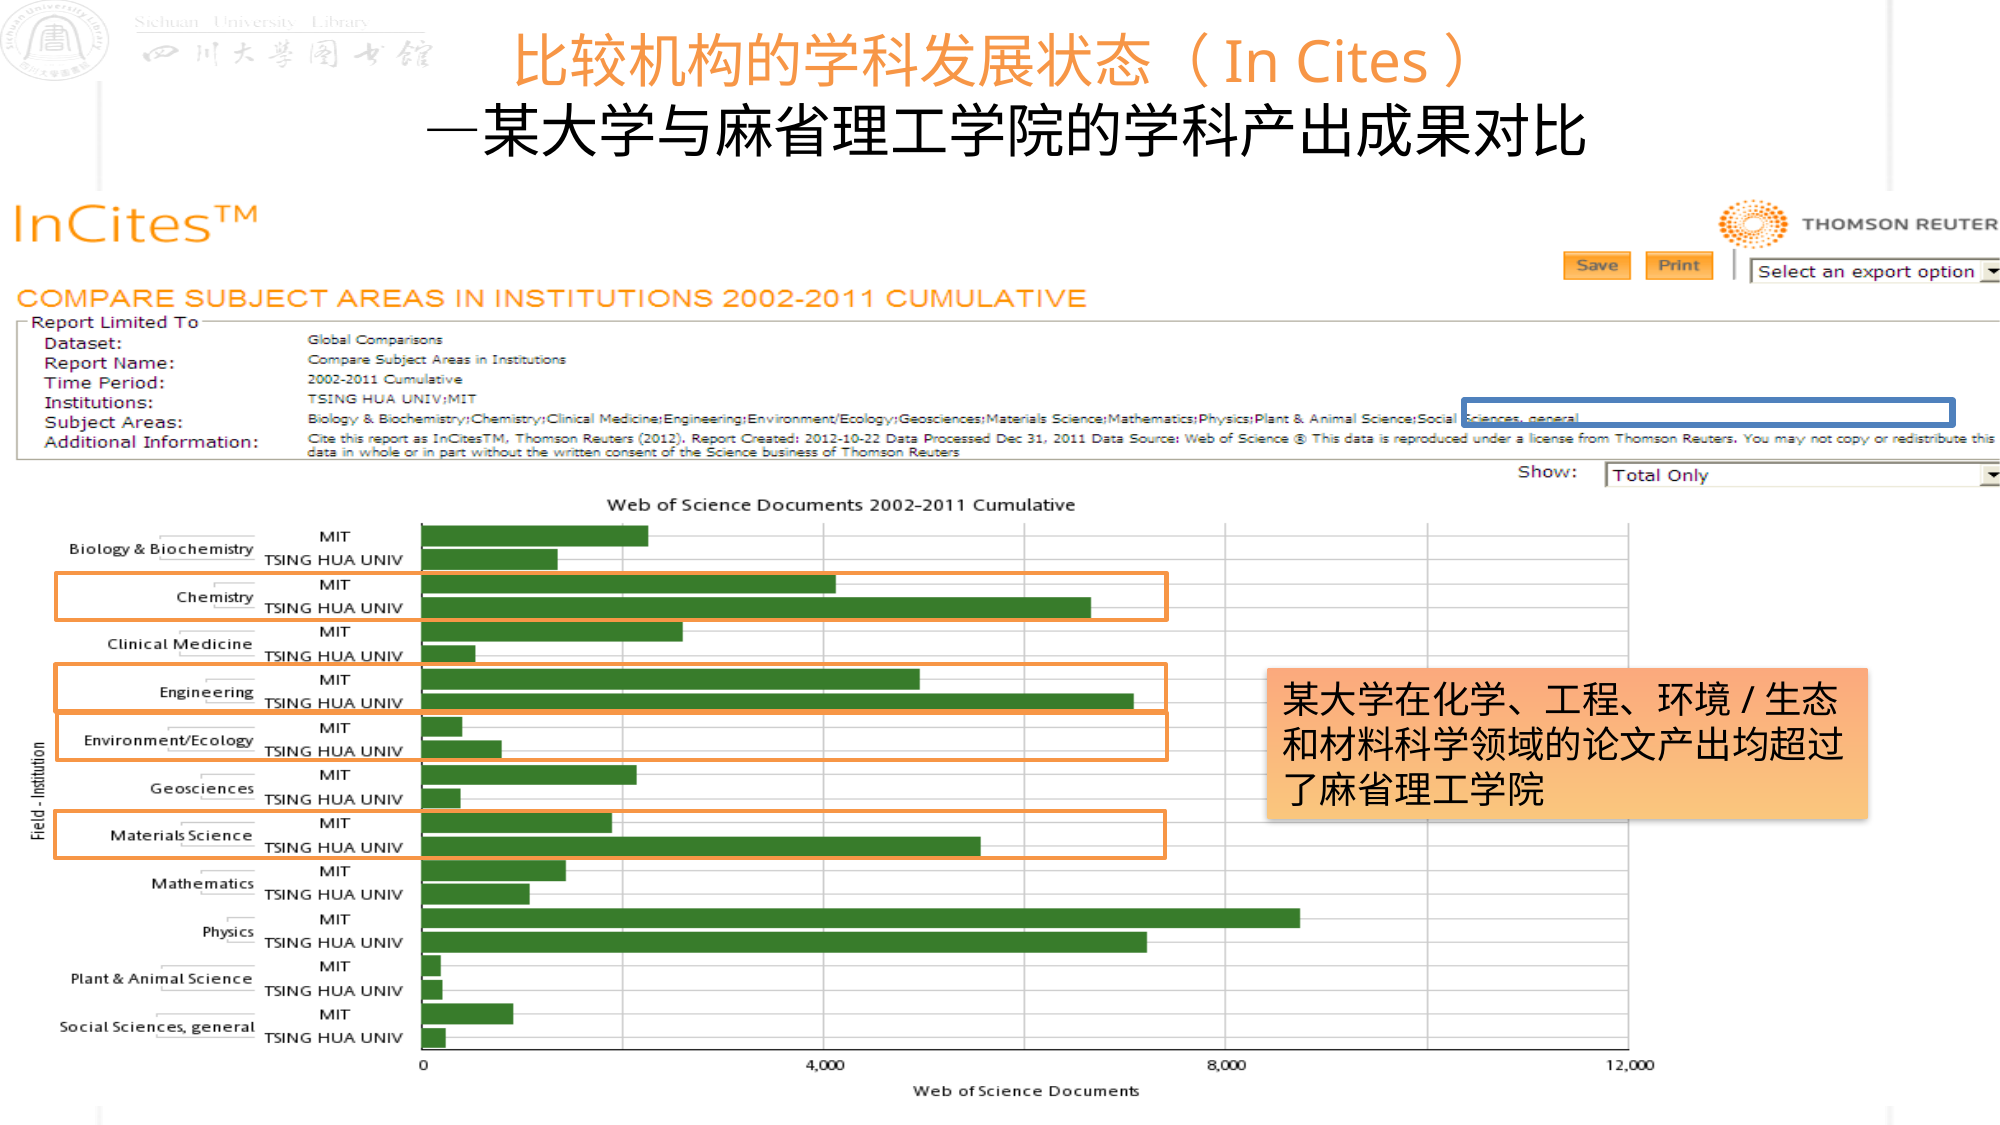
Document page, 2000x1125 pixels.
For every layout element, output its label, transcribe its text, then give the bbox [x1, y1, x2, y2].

title 比较机构的学科发展状态（In Cites） —某大学与麻省理工学院的学科产出成果对比 [200, 25, 1813, 163]
picture [0, 0, 2000, 1125]
